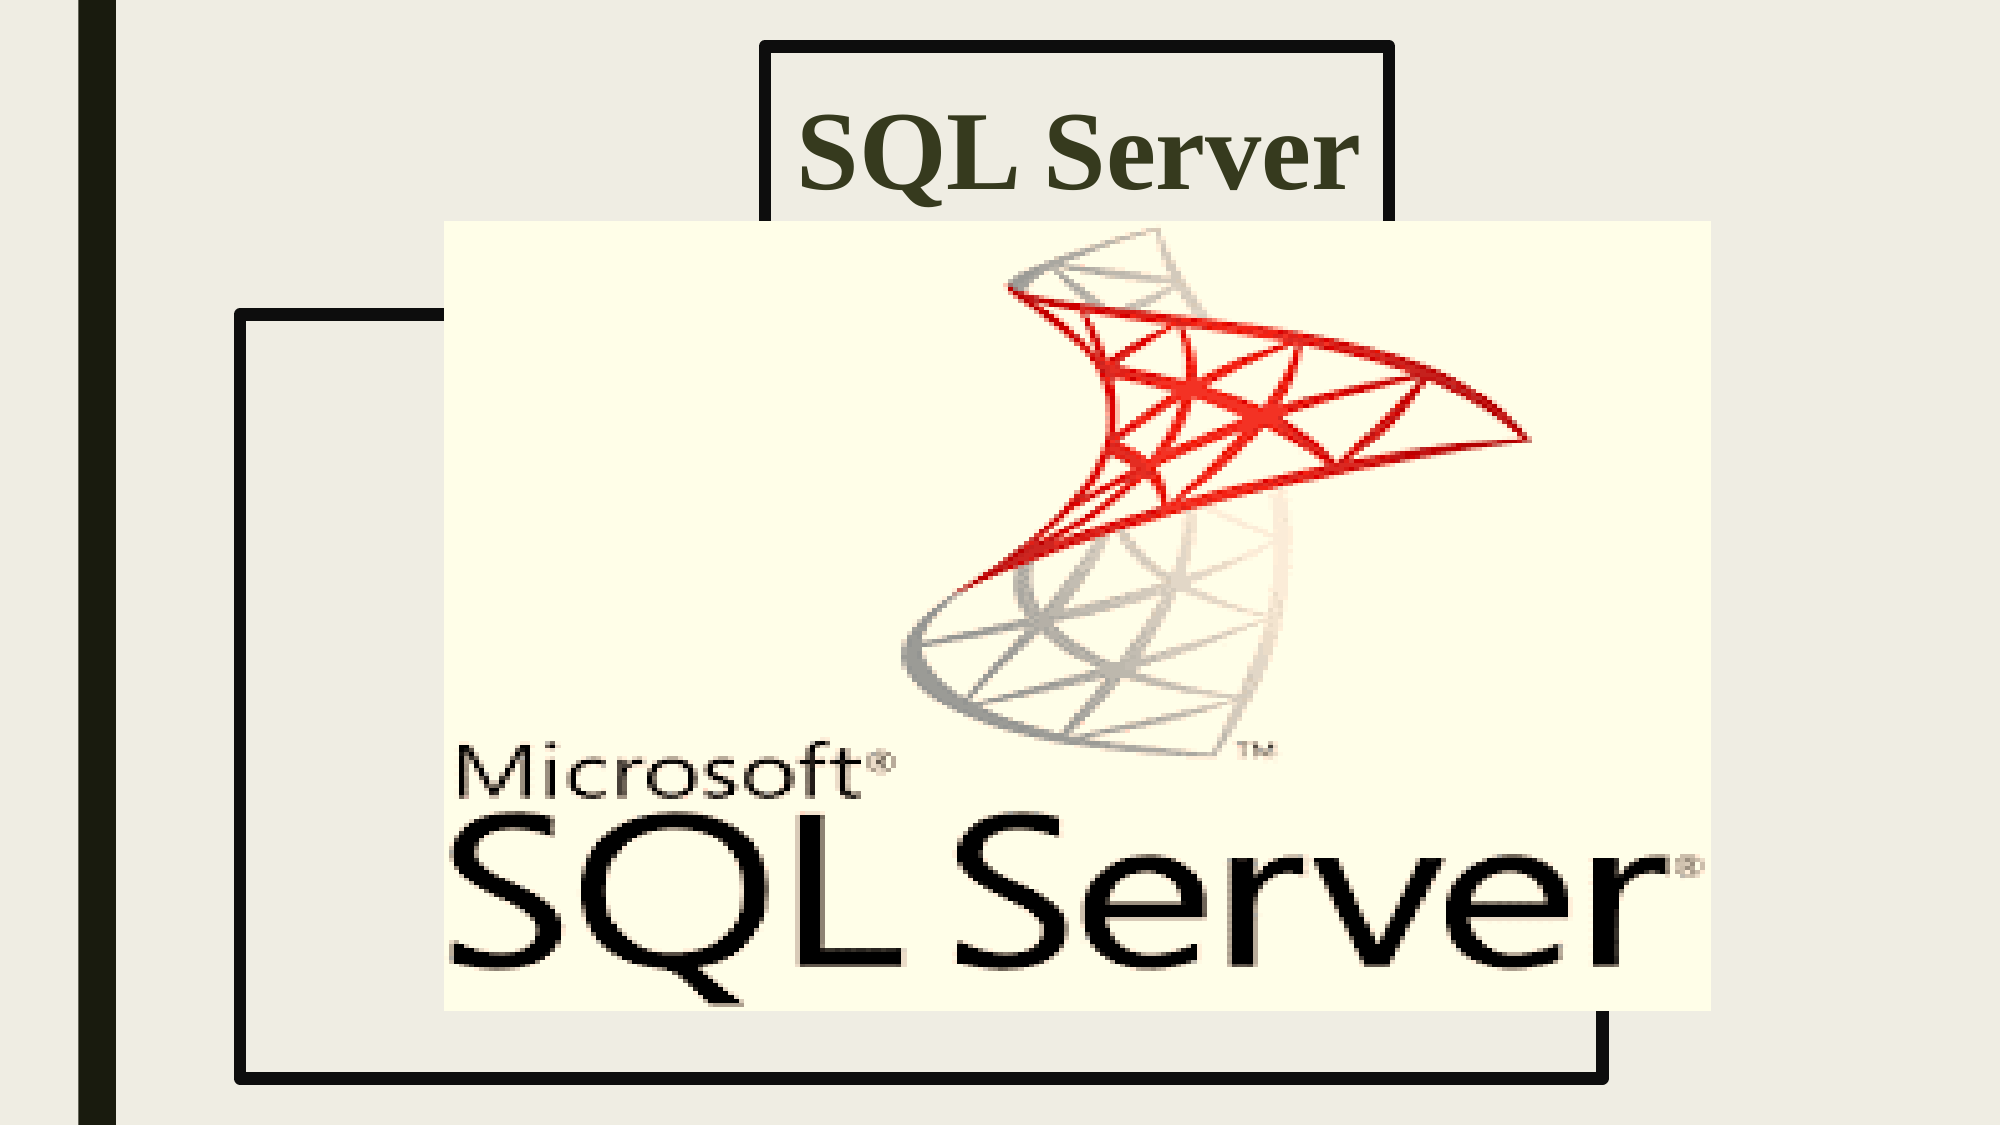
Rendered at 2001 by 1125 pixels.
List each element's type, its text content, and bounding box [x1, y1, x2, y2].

picture [444, 221, 1711, 1011]
text_box SQL Server [781, 69, 1406, 220]
text_box [237, 311, 1605, 1081]
text_box [762, 43, 1392, 221]
